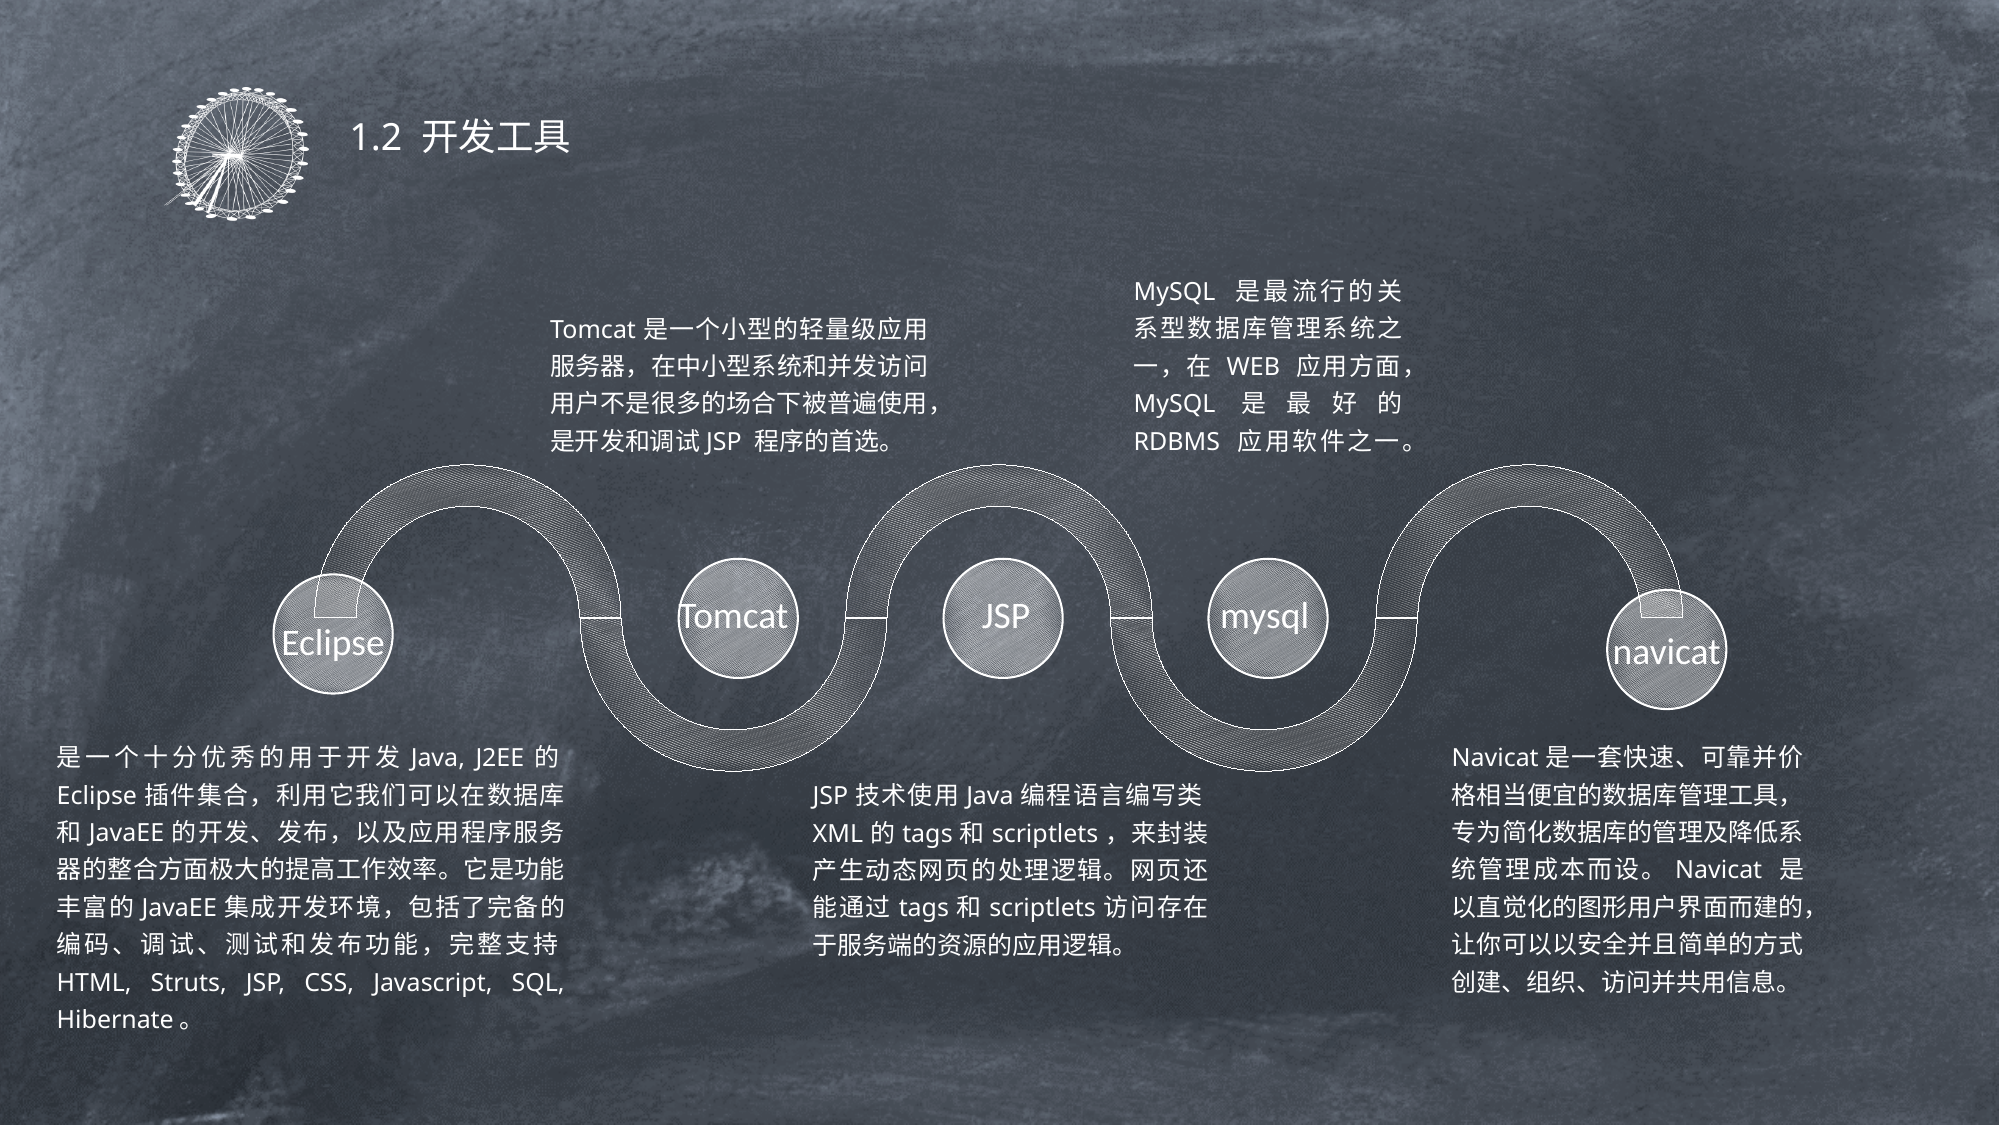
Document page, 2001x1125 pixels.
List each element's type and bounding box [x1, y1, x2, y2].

text_box [273, 464, 1727, 772]
picture [0, 0, 1999, 1125]
